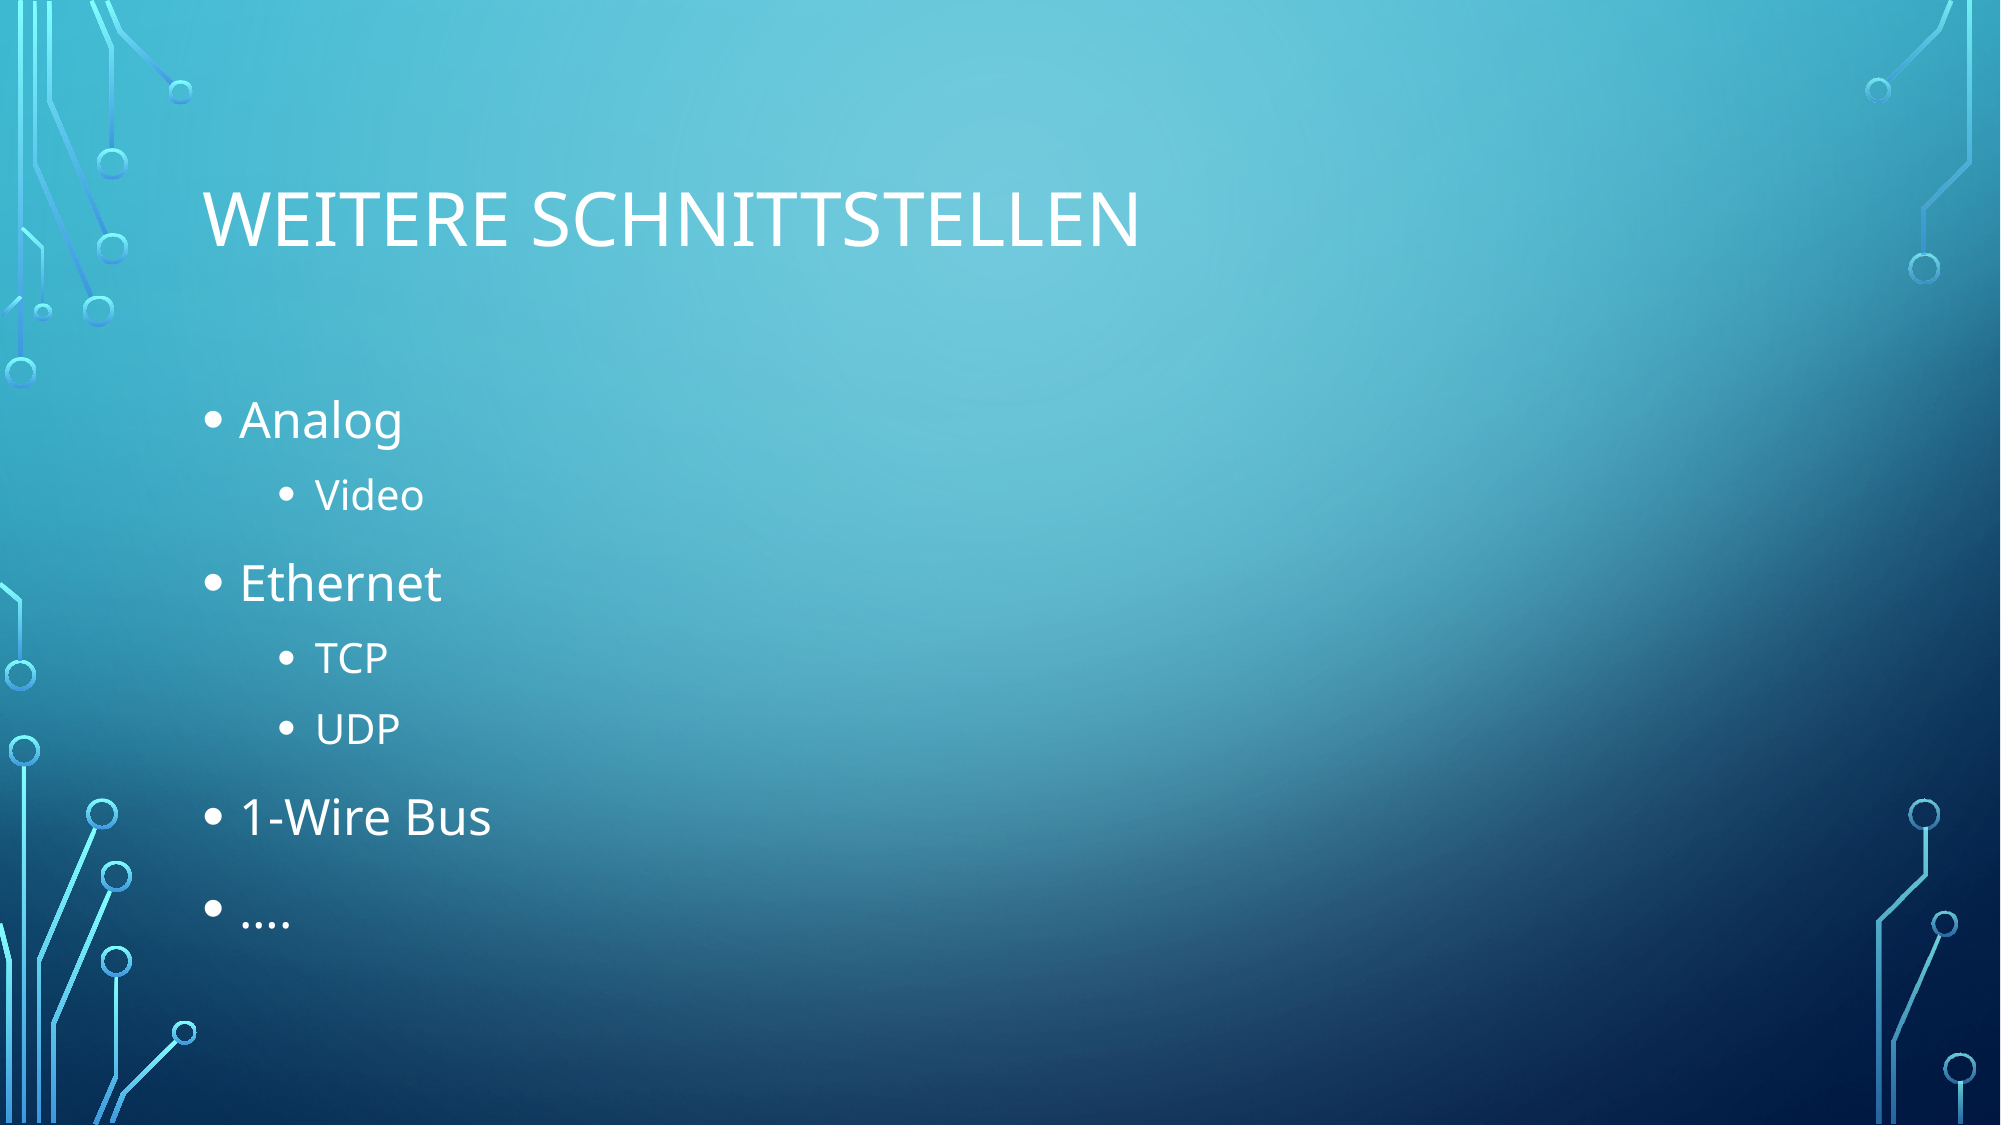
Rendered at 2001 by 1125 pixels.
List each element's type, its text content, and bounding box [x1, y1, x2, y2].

list Analog Video Ethernet TCP UDP 1-Wire Bus …. [187, 369, 1813, 950]
title Weitere Schnittstellen [187, 101, 1813, 344]
